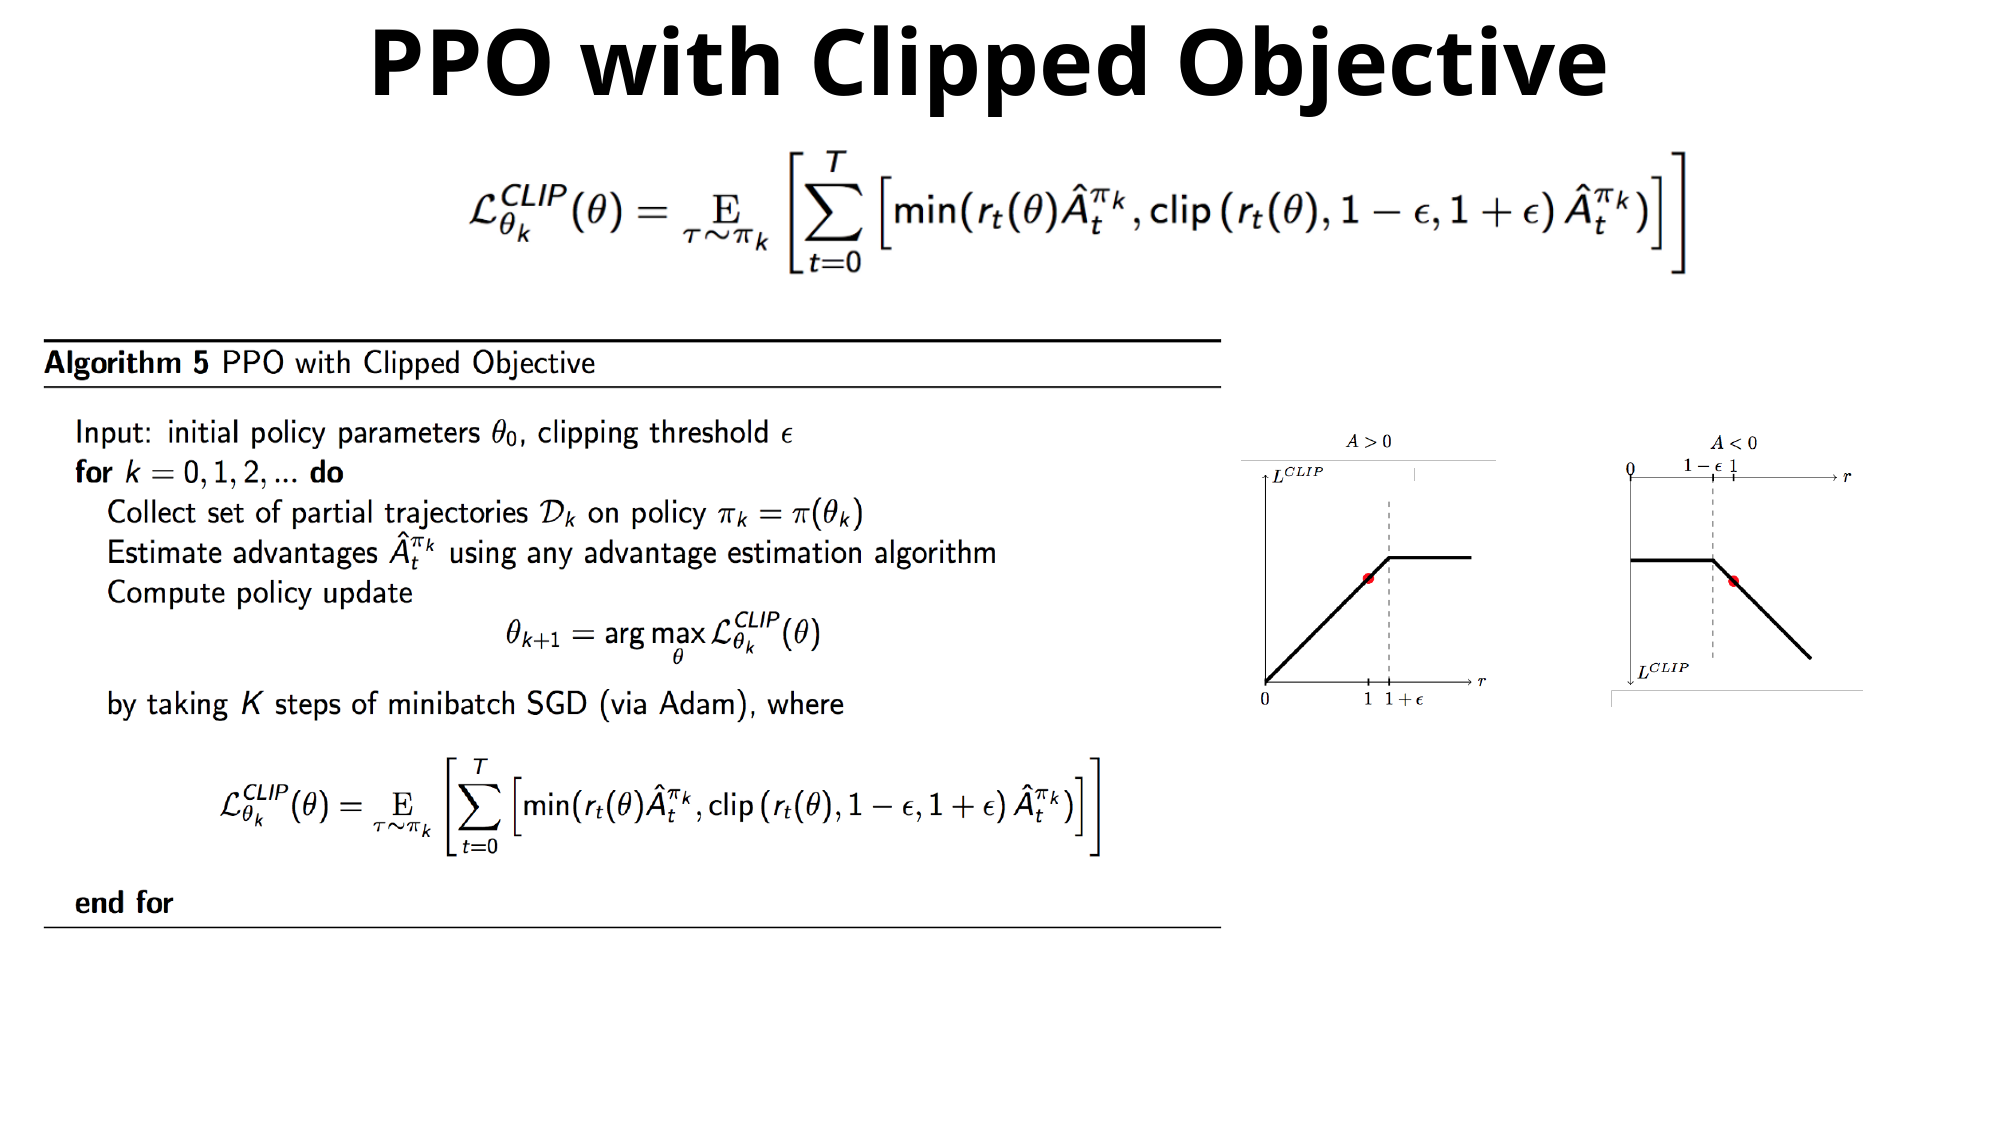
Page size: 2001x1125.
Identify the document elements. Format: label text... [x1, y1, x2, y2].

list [114, 135, 1840, 279]
title PPO with Clipped Objective [126, 0, 1852, 144]
picture [34, 326, 2000, 941]
